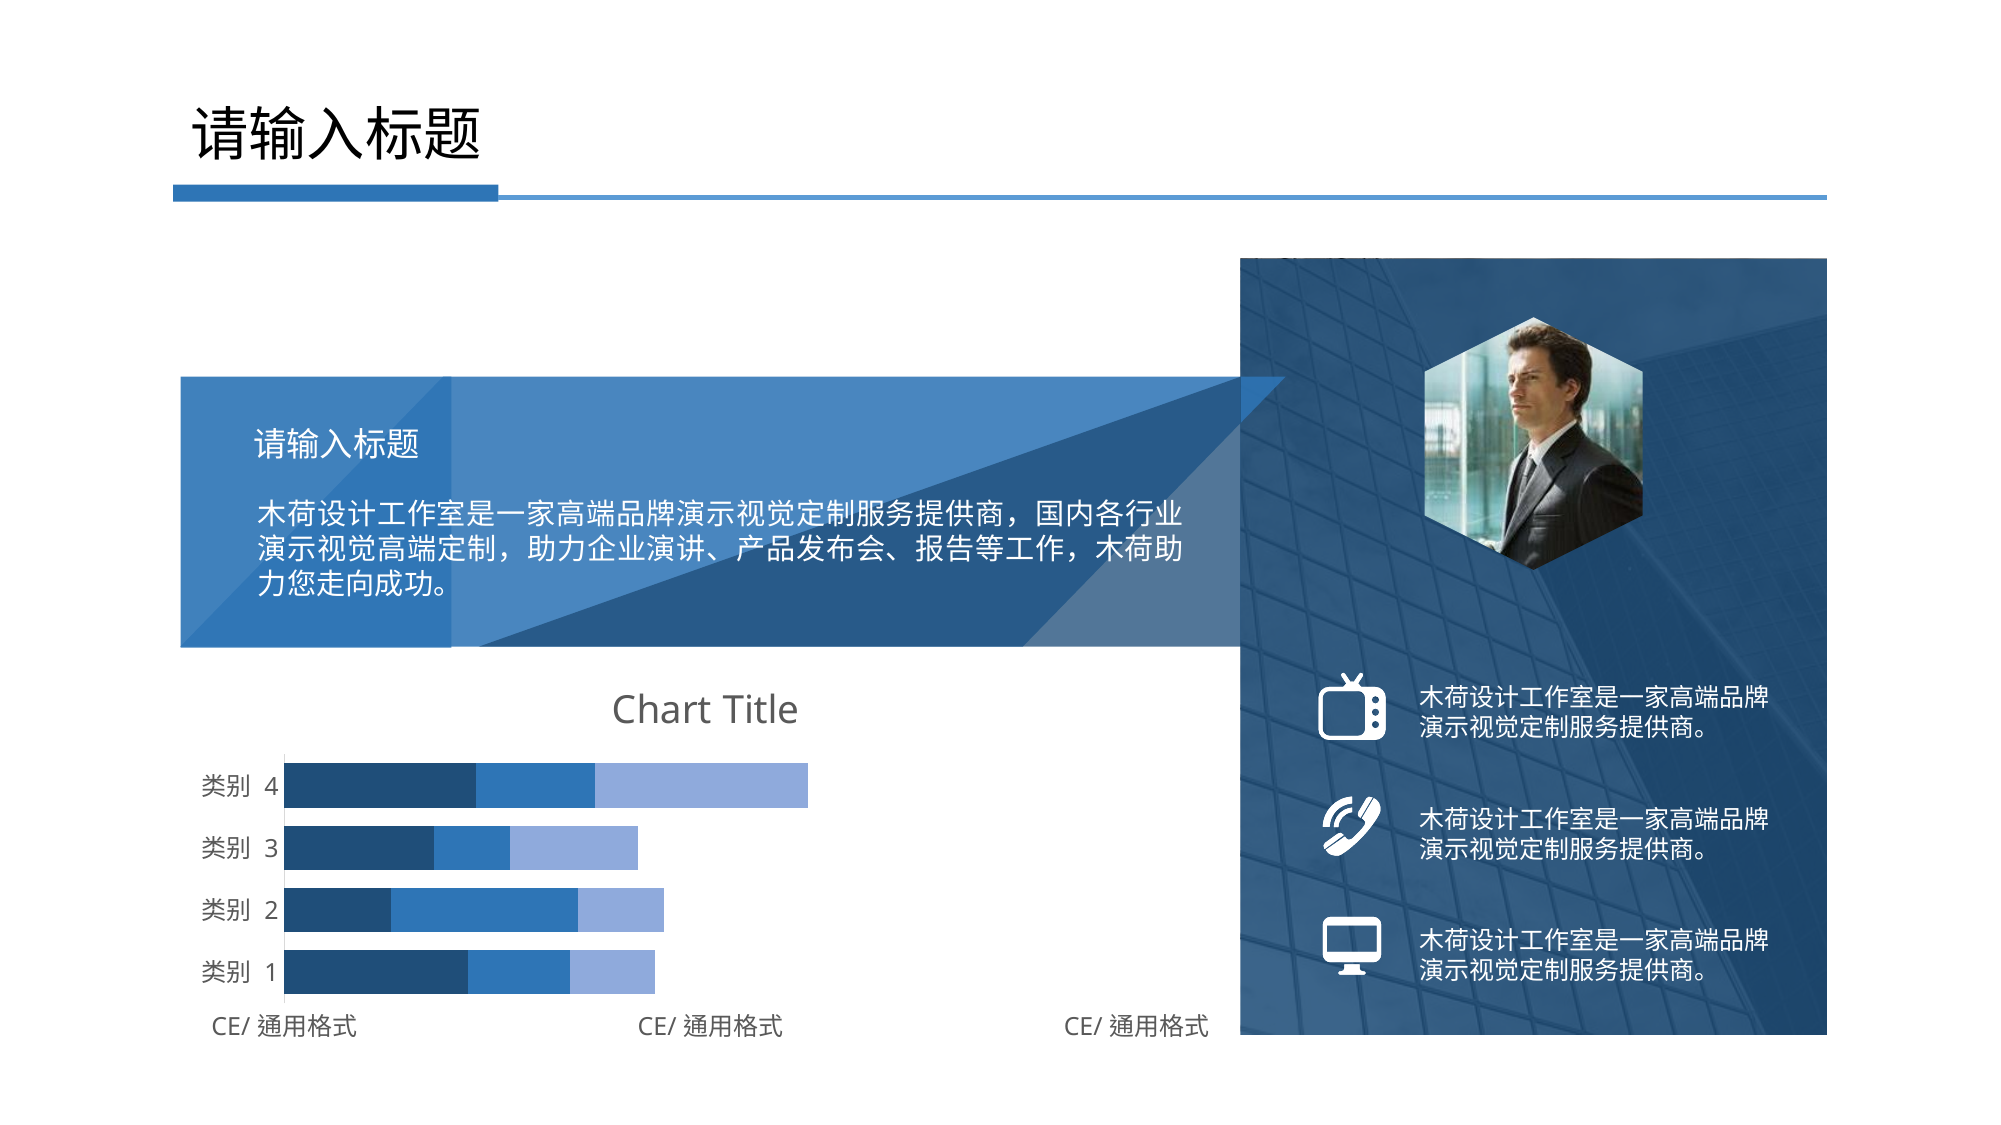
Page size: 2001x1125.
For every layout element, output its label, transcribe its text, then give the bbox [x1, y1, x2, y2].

chart [180, 654, 1231, 1052]
text_box 请输入标题 [175, 90, 497, 175]
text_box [1240, 258, 1827, 1035]
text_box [173, 184, 1827, 202]
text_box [180, 376, 1286, 648]
